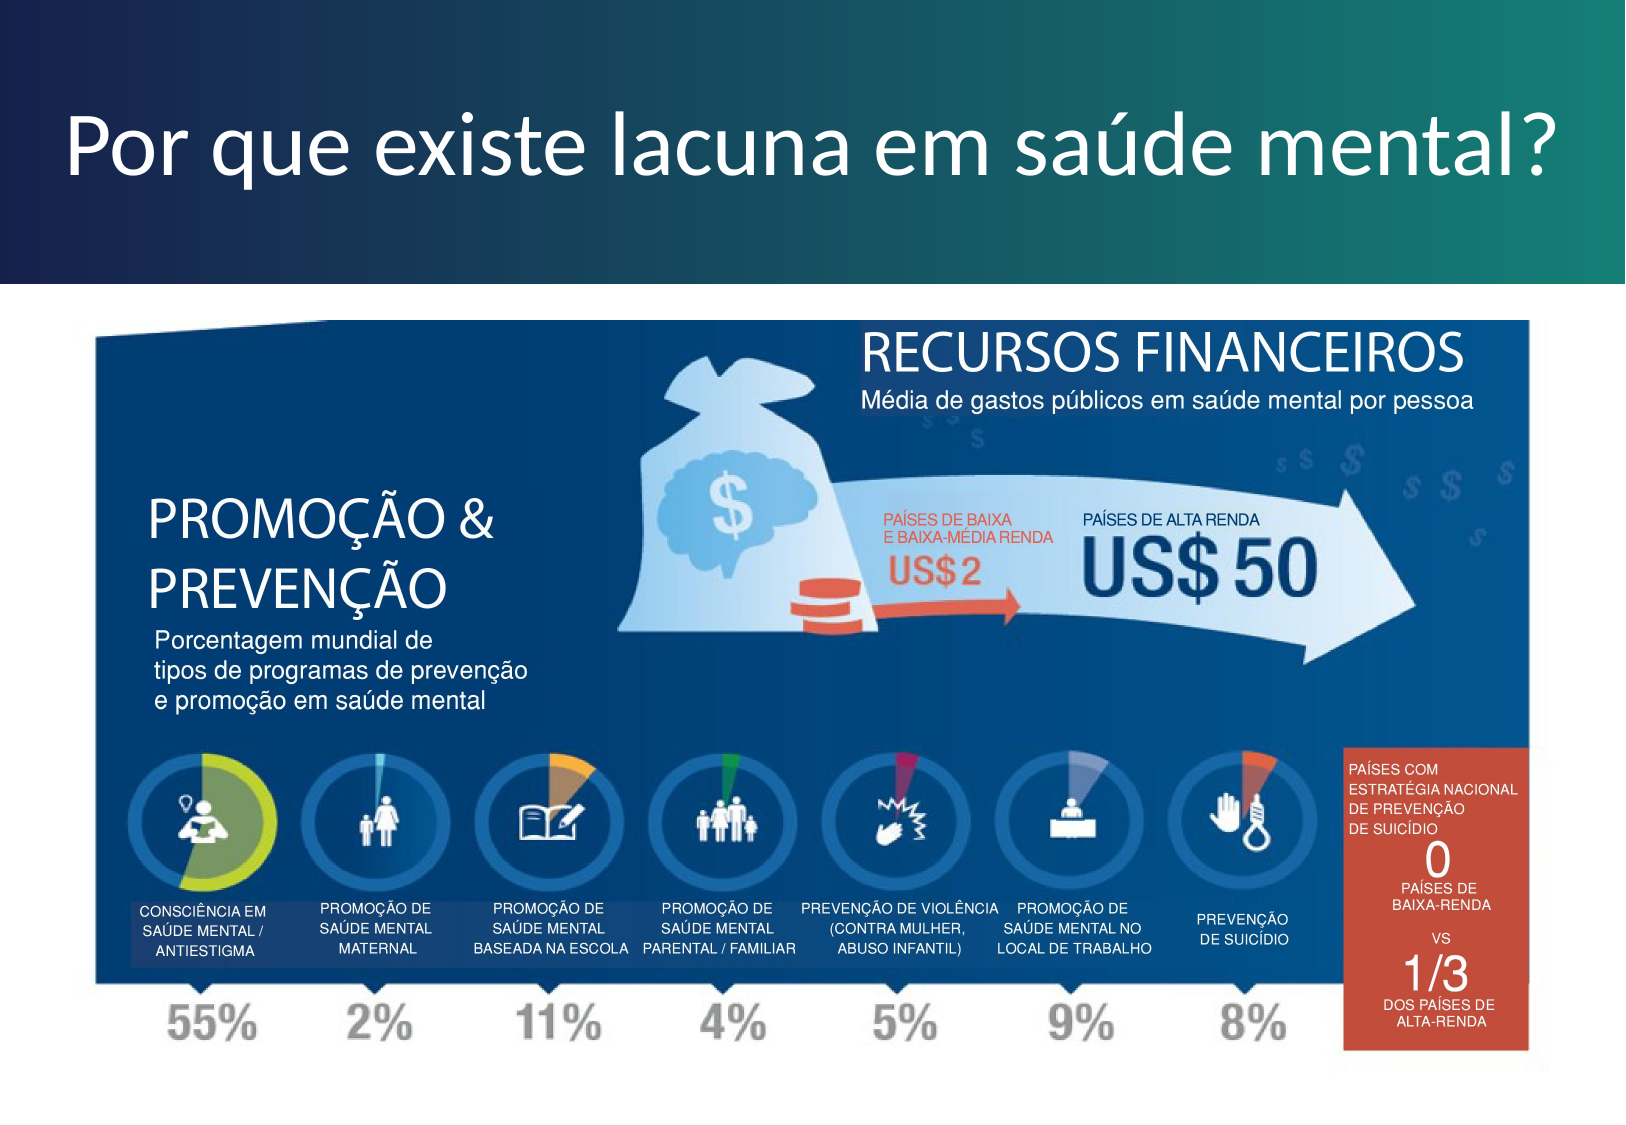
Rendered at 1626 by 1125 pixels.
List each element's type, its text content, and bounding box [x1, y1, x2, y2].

text_box Por que existe lacuna em saúde mental? [0, 0, 1625, 284]
picture [49, 319, 1576, 1096]
